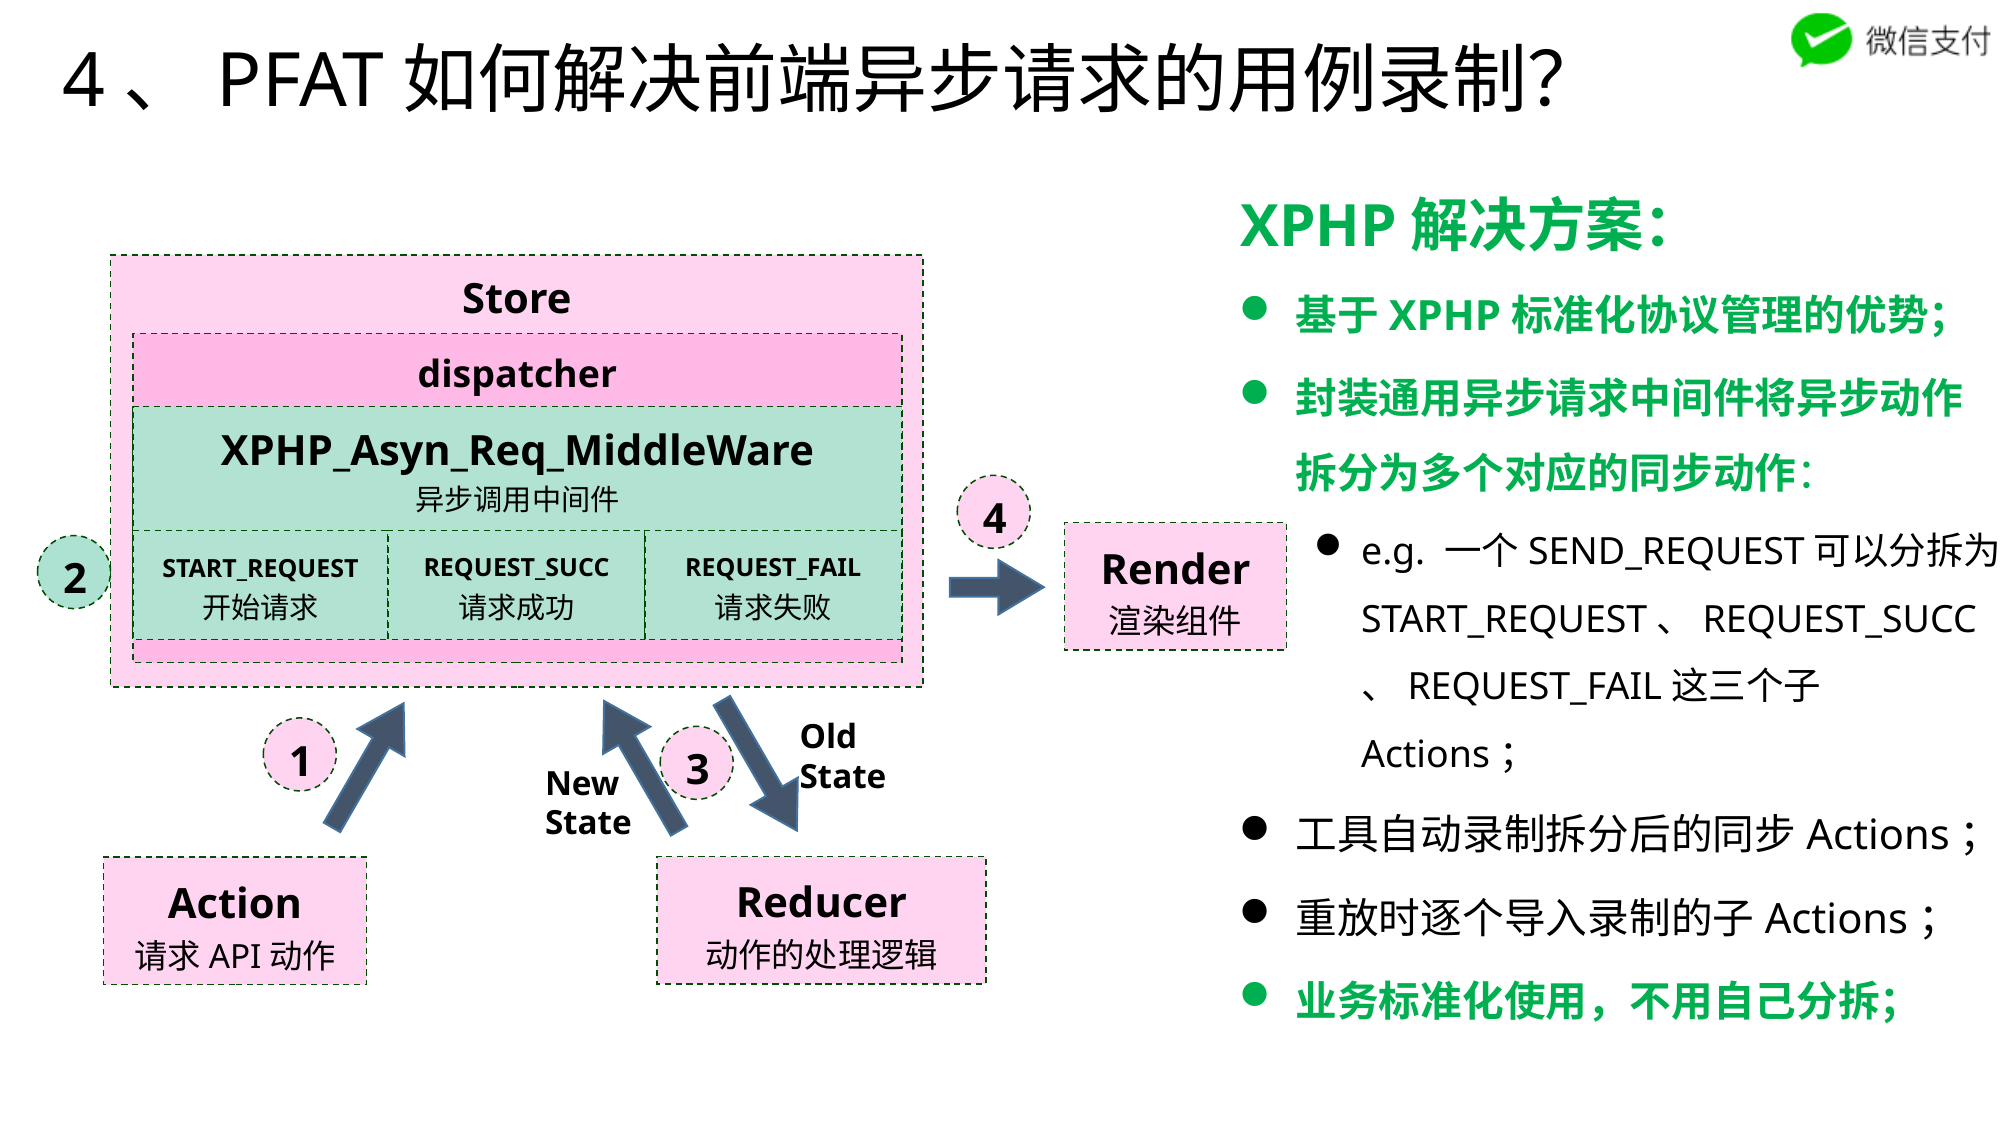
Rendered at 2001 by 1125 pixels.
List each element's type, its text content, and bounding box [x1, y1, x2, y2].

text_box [103, 693, 395, 985]
text_box Store [110, 254, 924, 688]
text_box XPHP解决方案： [1225, 180, 1825, 266]
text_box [949, 475, 1287, 650]
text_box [133, 333, 902, 663]
picture [1779, 4, 2000, 72]
text_box 基于XPHP标准化协议管理的优势； 封装通用异步请求中间件将异步动作拆分为多个对应的同步动作： e.g. 一个SEND_REQUEST可以分拆为START_REQUEST、REQUEST_SUCC、REQUEST_FAIL这三个子Actions； 工具自动录制拆分后的同步Actions； 重放时逐个导入录制的子Actions； 业务标准化使用，不用自己分拆； [1224, 256, 2000, 1033]
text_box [529, 690, 987, 984]
text_box 2 [37, 535, 111, 609]
text_box 4、PFAT如何解决前端异步请求的用例录制？ [48, 24, 1959, 129]
